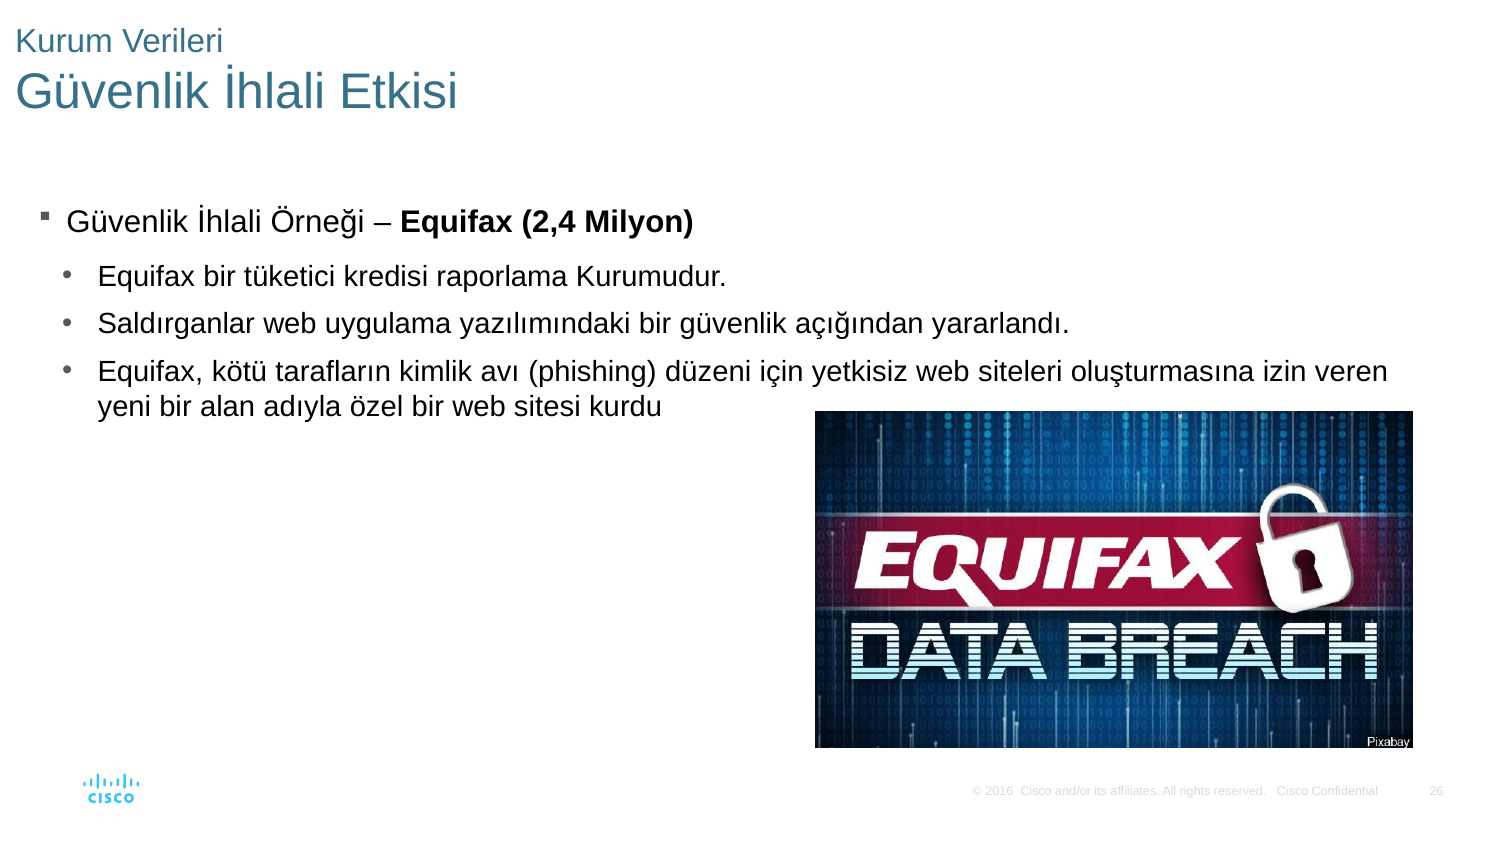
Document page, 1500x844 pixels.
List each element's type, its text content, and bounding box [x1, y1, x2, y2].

title Kurum Verileri Güvenlik İhlali Etkisi [0, 6, 1500, 131]
list Güvenlik İhlali Örneği – Equifax (2,4 Milyon) Equifax bir tüketici kredisi raporlama Kurumudur. Saldırganlar web uygulama yazılımındaki bir güvenlik açığından yararlandı. Equifax, kötü tarafların kimlik avı (phishing) düzeni için yetkisiz web siteleri oluşturmasına izin veren yeni bir alan adıyla özel bir web sitesi kurdu [23, 131, 1476, 813]
text_box [134, 235, 370, 472]
picture [814, 411, 1413, 748]
